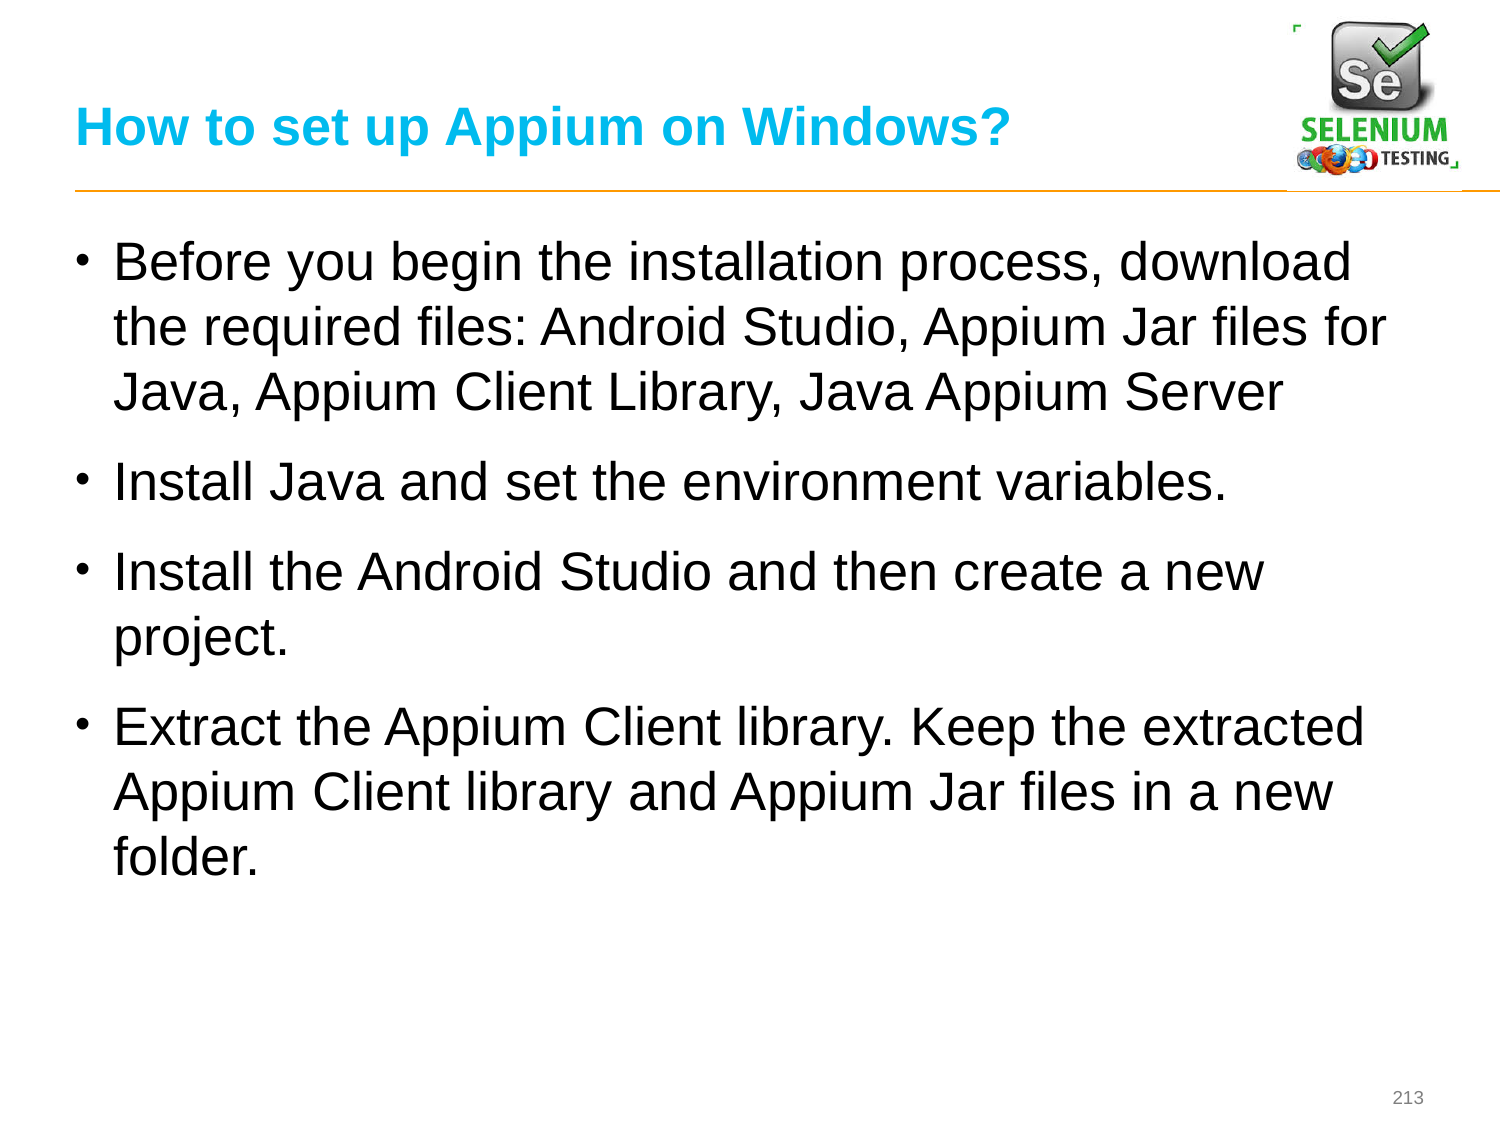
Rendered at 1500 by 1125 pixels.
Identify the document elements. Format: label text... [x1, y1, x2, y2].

list Before you begin the installation process, download the required files: Android Studio, Appium Jar files for Java, Appium Client Library, Java Appium Server Install Java and set the environment variables. Install the Android Studio and then create a new project. Extract the Appium Client library. Keep the extracted Appium Client library and Appium Jar files in a new folder. [75, 226, 1425, 1018]
title How to set up Appium on Windows? [75, 27, 1422, 157]
picture [1287, 16, 1462, 191]
